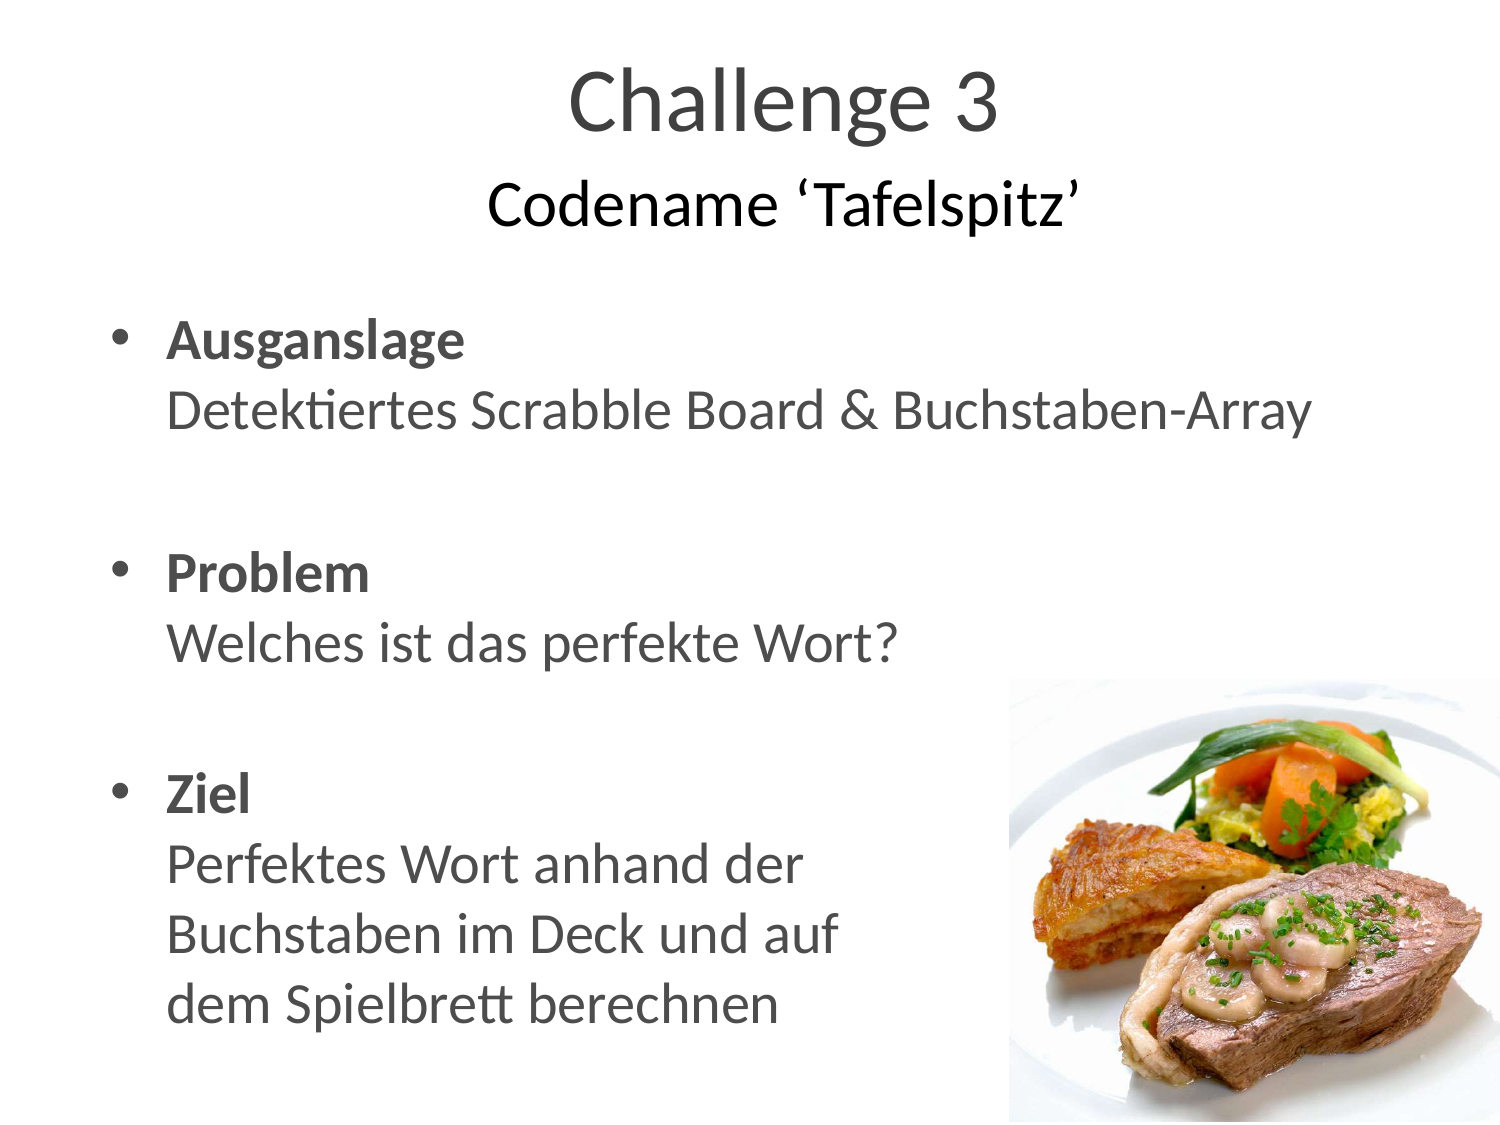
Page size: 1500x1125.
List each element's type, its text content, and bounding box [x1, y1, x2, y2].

picture [1009, 679, 1500, 1122]
list Codename ‘Tafelspitz’ [95, 152, 1475, 259]
title Challenge 3 [95, 36, 1475, 152]
list Ausganslage Detektiertes Scrabble Board & Buchstaben-Array Problem Welches ist das perfekte Wort? Ziel Perfektes Wort anhand der Buchstaben im Deck und auf dem Spielbrett berechnen [95, 293, 1475, 1078]
